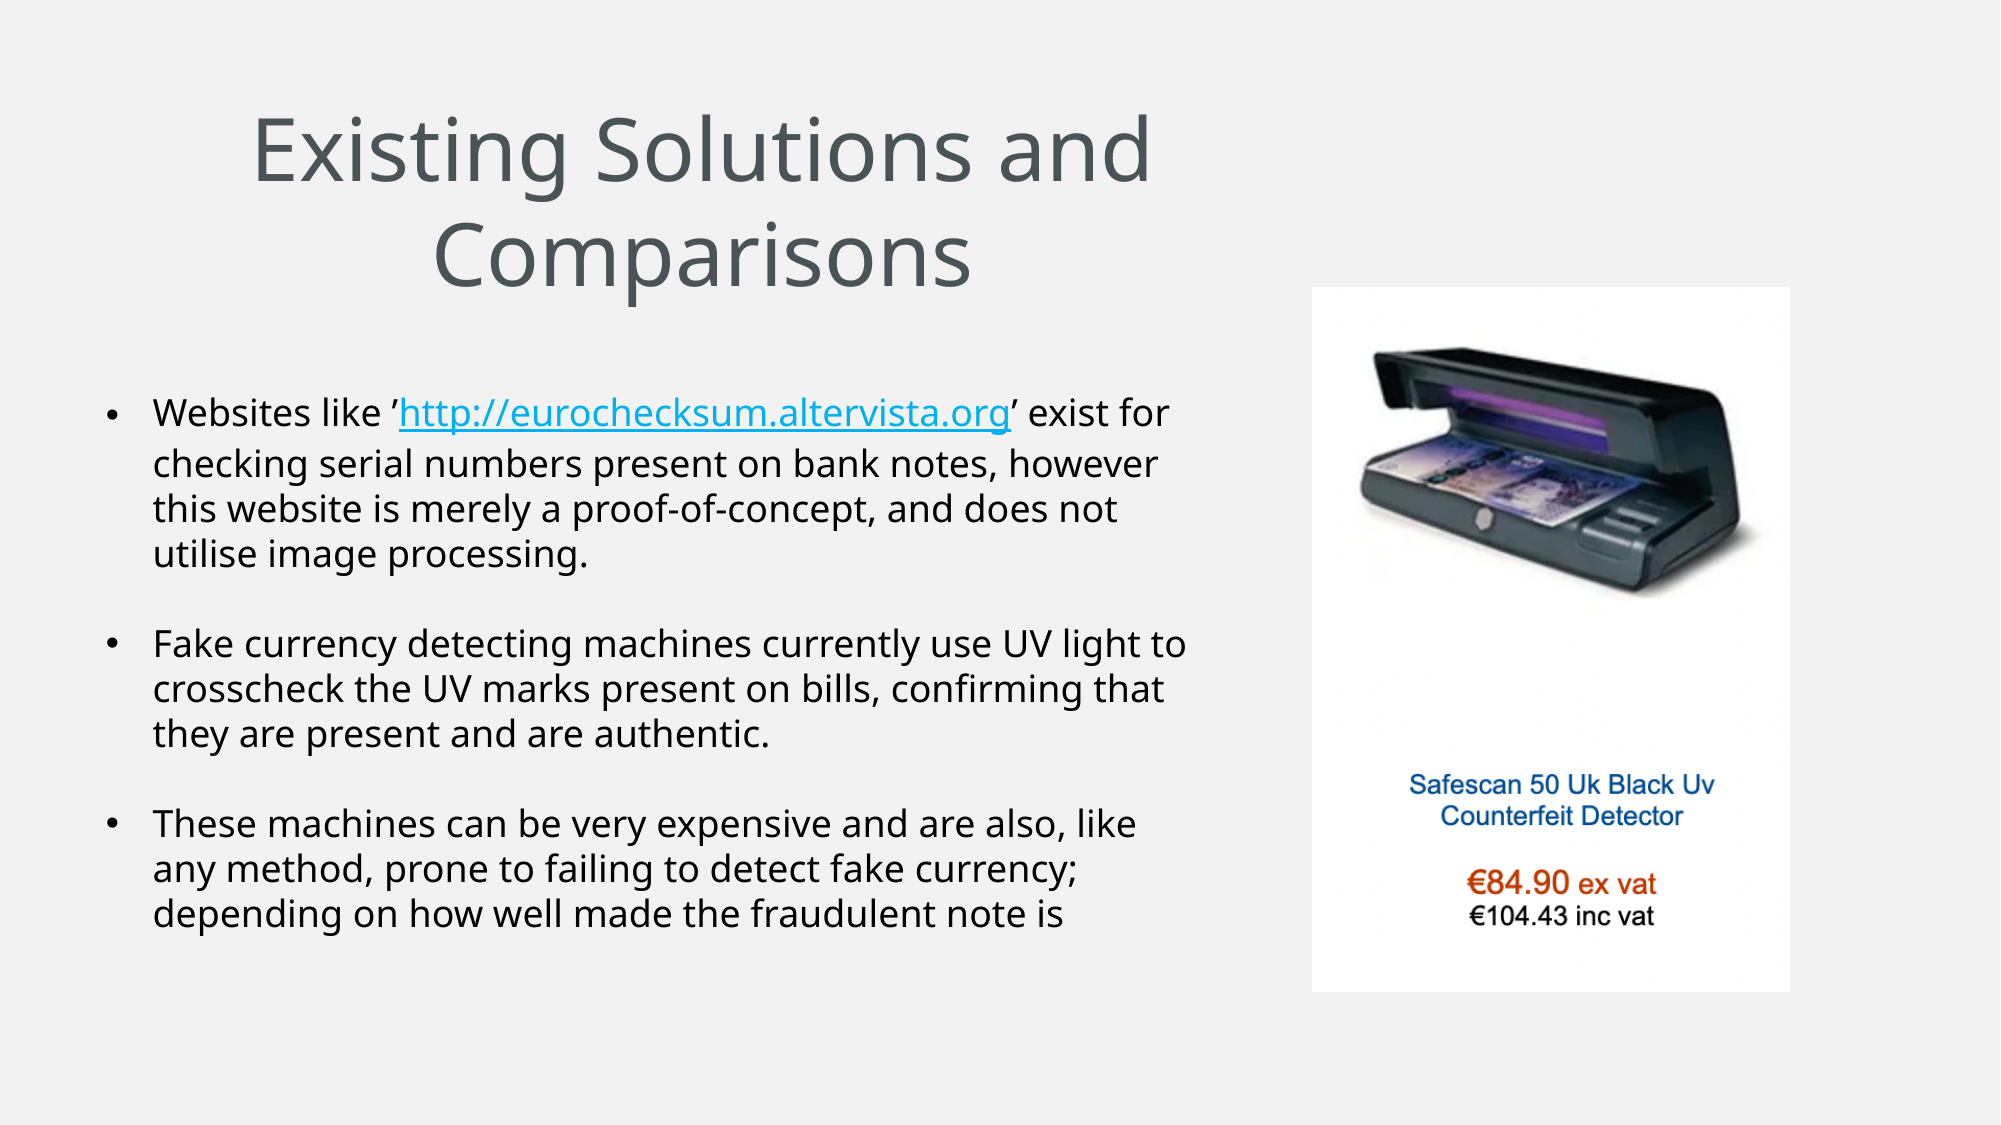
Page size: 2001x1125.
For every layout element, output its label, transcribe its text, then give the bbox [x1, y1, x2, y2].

picture [1312, 287, 1790, 992]
text_box Websites like ’http://eurochecksum.altervista.org’ exist for checking serial numbers present on bank notes, however this website is merely a proof-of-concept, and does not utilise image processing. Fake currency detecting machines currently use UV light to crosscheck the UV marks present on bills, confirming that they are present and are authentic. These machines can be very expensive and are also, like any method, prone to failing to detect fake currency; depending on how well made the fraudulent note is [90, 336, 1223, 943]
text_box Existing Solutions and Comparisons [92, 85, 1313, 337]
